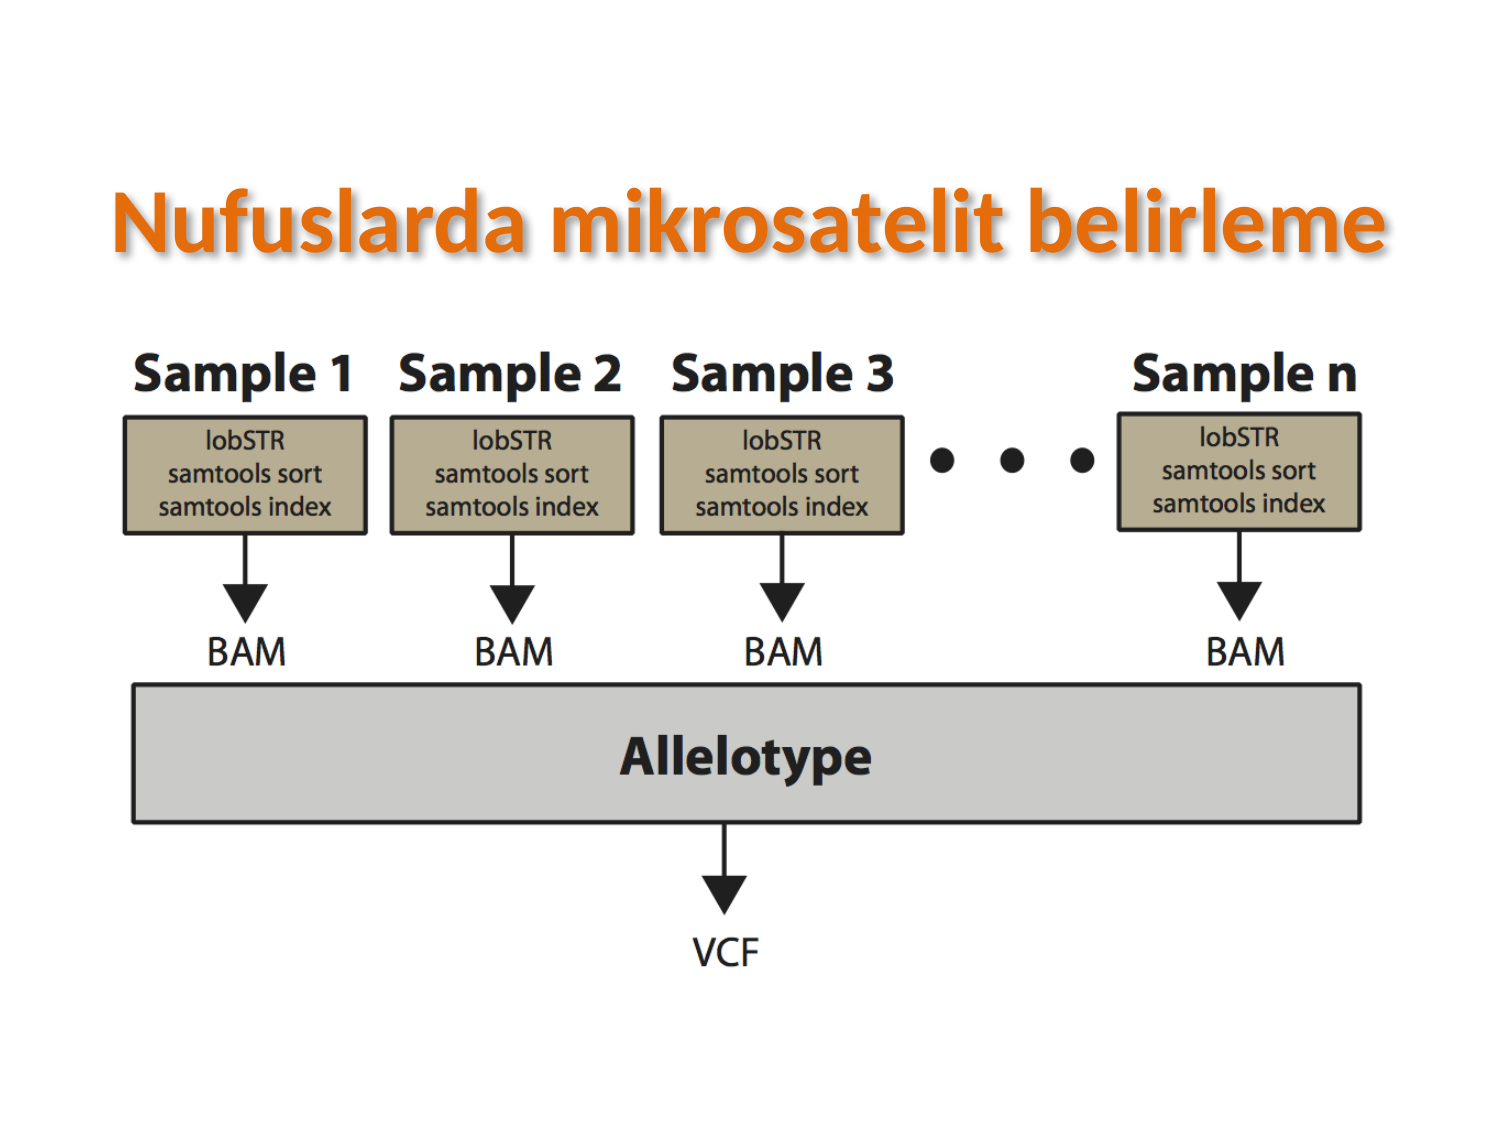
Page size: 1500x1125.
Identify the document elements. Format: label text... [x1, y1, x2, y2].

title Nufuslarda mikrosatelit belirleme [0, 145, 1500, 287]
picture [102, 334, 1388, 985]
